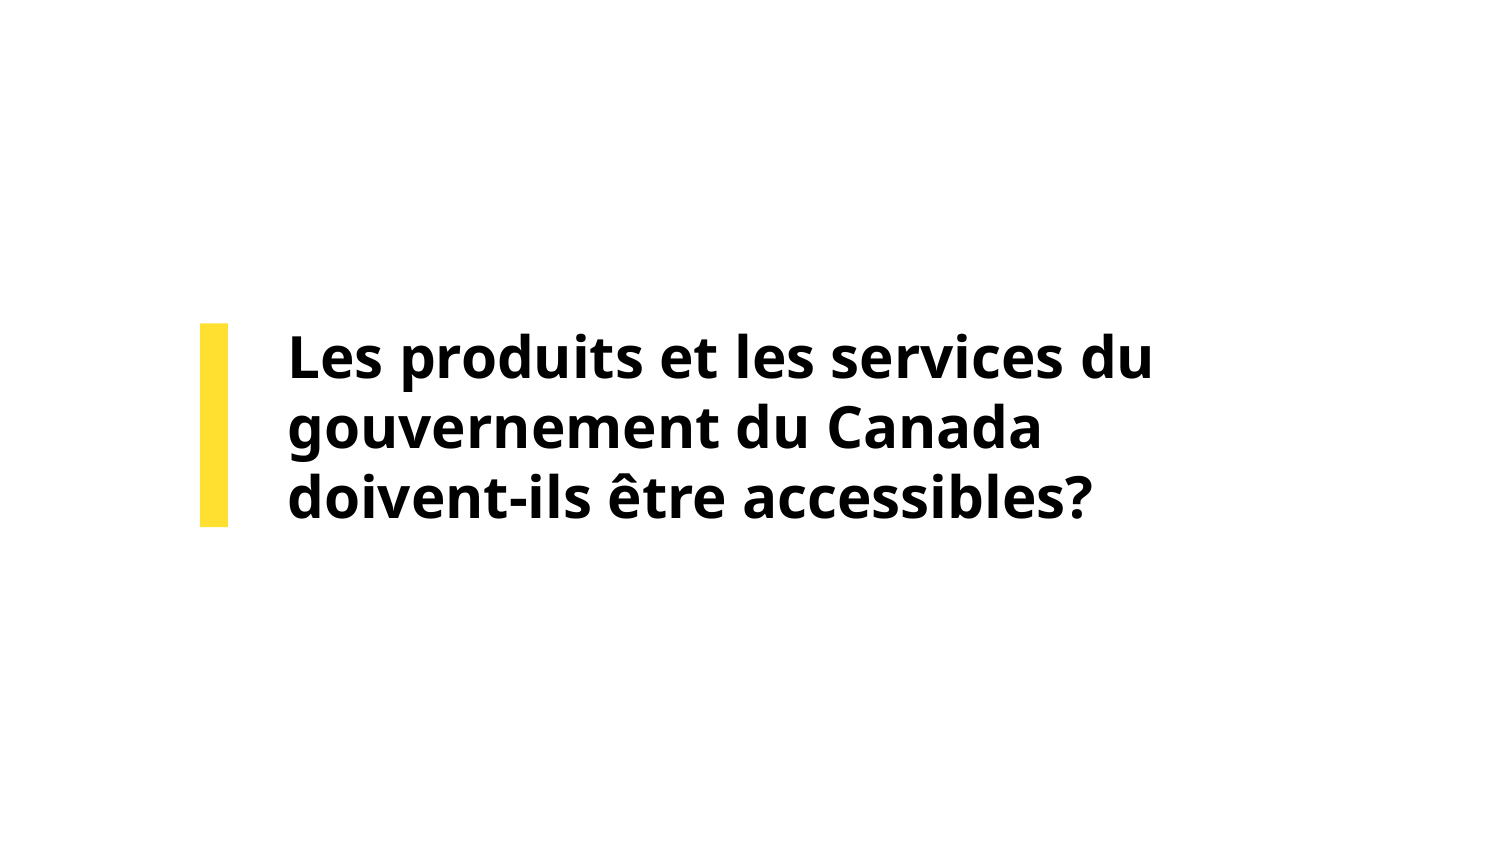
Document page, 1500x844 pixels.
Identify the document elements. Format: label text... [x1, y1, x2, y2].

title Les produits et les services du gouvernement du Canada doivent-ils être accessibles? [272, 305, 1265, 522]
